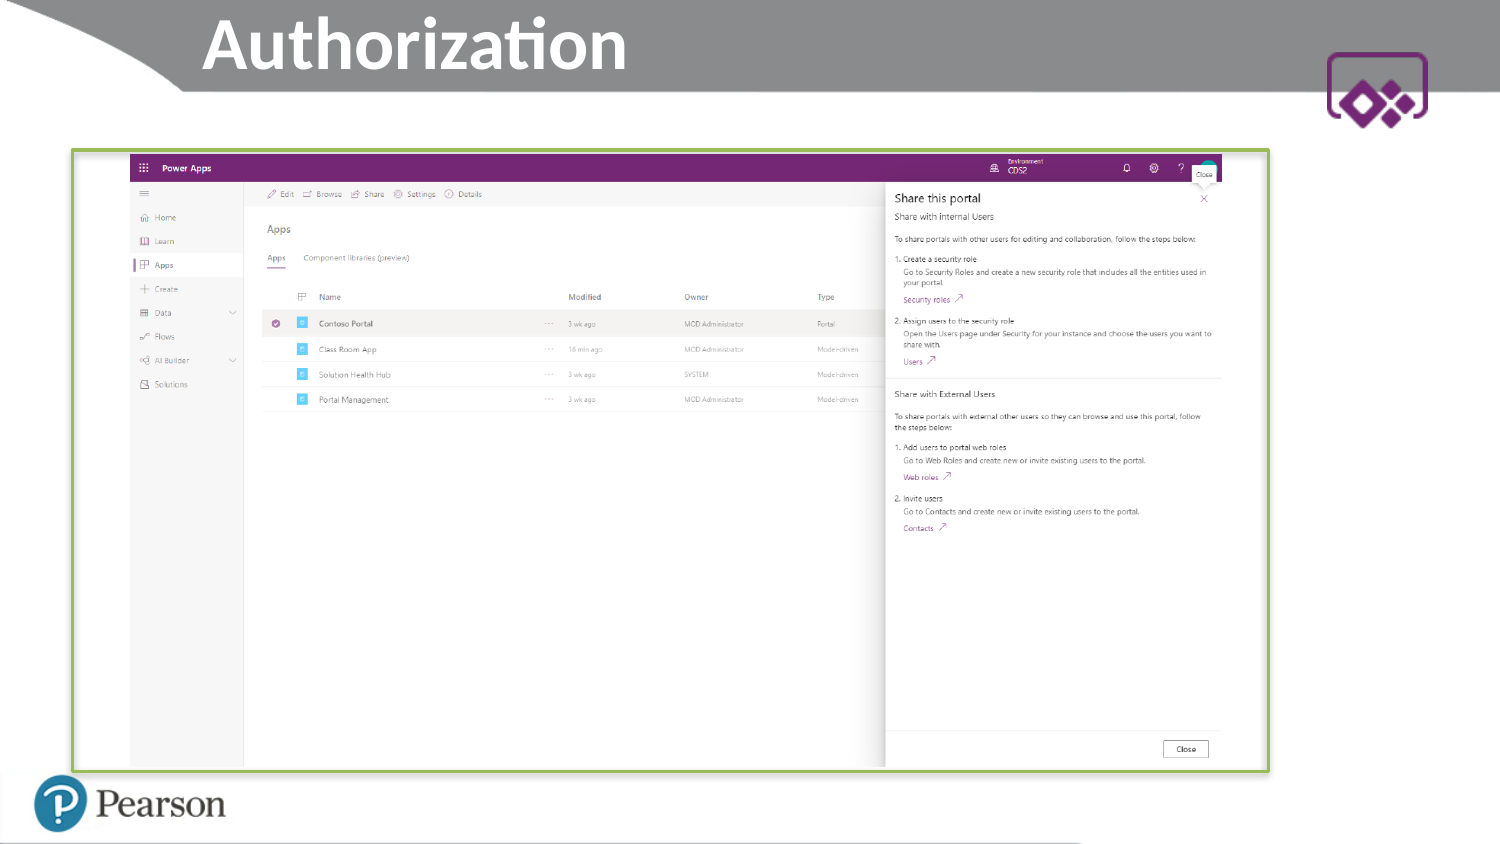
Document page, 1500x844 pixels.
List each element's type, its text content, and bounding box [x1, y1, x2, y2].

title Authorization [187, 0, 1426, 79]
picture [0, 0, 1500, 844]
text_box [72, 149, 1269, 772]
